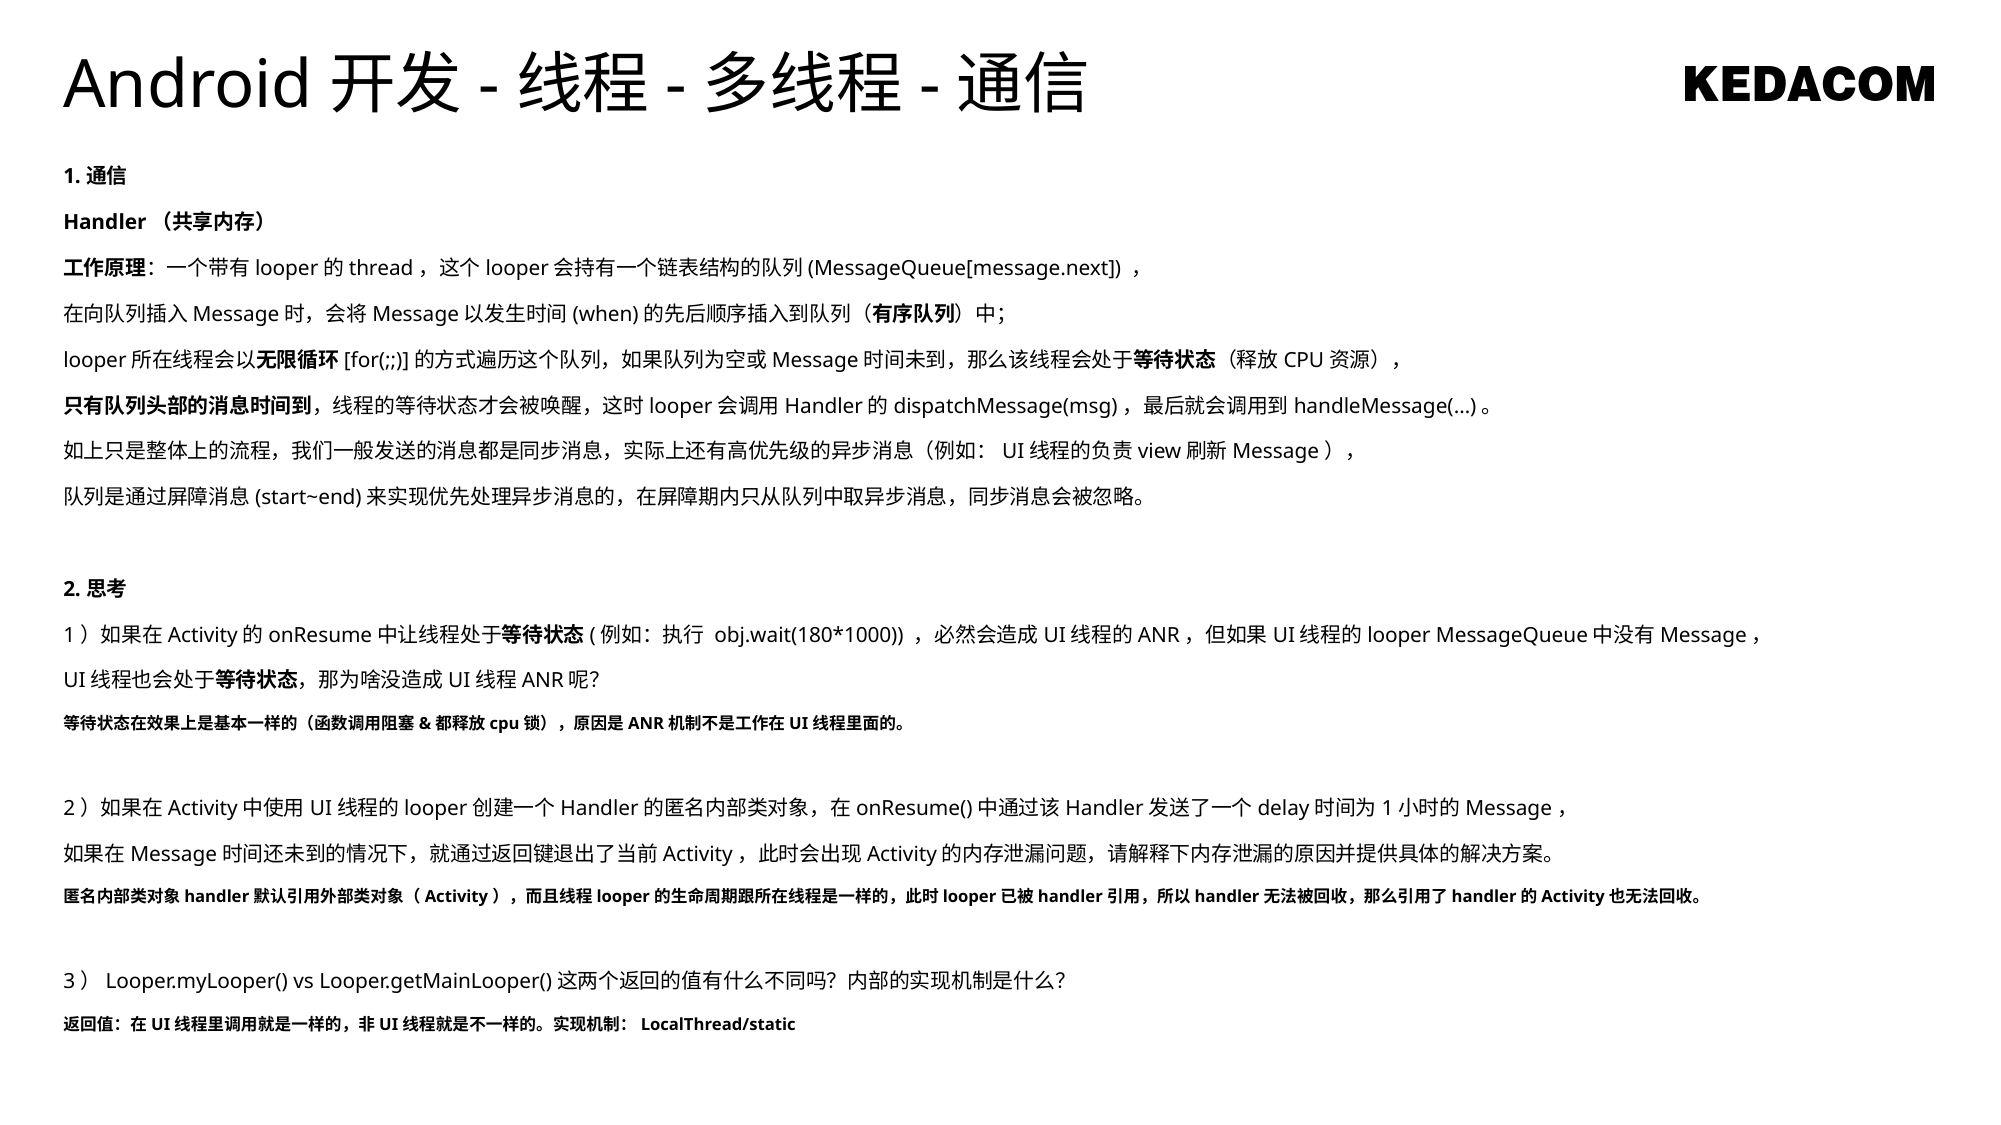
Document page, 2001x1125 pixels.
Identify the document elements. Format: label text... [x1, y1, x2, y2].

list Android开发-线程-多线程-通信 [48, 33, 1661, 133]
list 1.通信 Handler（共享内存） 工作原理：一个带有looper的thread，这个looper会持有一个链表结构的队列(MessageQueue[message.next]) ， 在向队列插入Message时，会将Message以发生时间(when)的先后顺序插入到队列（有序队列）中； looper所在线程会以无限循环[for(;;)]的方式遍历这个队列，如果队列为空或Message时间未到，那么该线程会处于等待状态（释放CPU资源）， 只有队列头部的消息时间到，线程的等待状态才会被唤醒，这时looper会调用Handler的dispatchMessage(msg)，最后就会调用到handleMessage(…)。 如上只是整体上的流程，我们一般发送的消息都是同步消息，实际上还有高优先级的异步消息（例如：UI线程的负责view刷新Message）， 队列是通过屏障消息(start~end)来实现优先处理异步消息的，在屏障期内只从队列中取异步消息，同步消息会被忽略。 2.思考 1）如果在Activity的onResume中让线程处于等待状态(例如：执行 obj.wait(180*1000)) ，必然会造成UI线程的ANR，但如果UI线程的looper MessageQueue中没有Message， UI线程也会处于等待状态，那为啥没造成UI线程ANR呢？ 等待状态在效果上是基本一样的（函数调用阻塞&都释放cpu锁），原因是ANR机制不是工作在UI线程里面的。 2）如果在Activity中使用UI线程的looper创建一个Handler的匿名内部类对象，在onResume()中通过该Handler发送了一个delay时间为1小时的Message， 如果在Message时间还未到的情况下，就通过返回键退出了当前Activity，此时会出现Activity的内存泄漏问题，请解释下内存泄漏的原因并提供具体的解决方案。 匿名内部类对象handler默认引用外部类对象（Activity），而且线程looper的生命周期跟所在线程是一样的，此时looper已被handler引用，所以handler无法被回收，那么引用了handler的Activity也无法回收。 3）Looper.myLooper() vs Looper.getMainLooper()这两个返回的值有什么不同吗？内部的实现机制是什么？ 返回值：在UI线程里调用就是一样的，非UI线程就是不一样的。实现机制：LocalThread/static [48, 155, 1950, 1059]
picture [1685, 66, 1934, 101]
